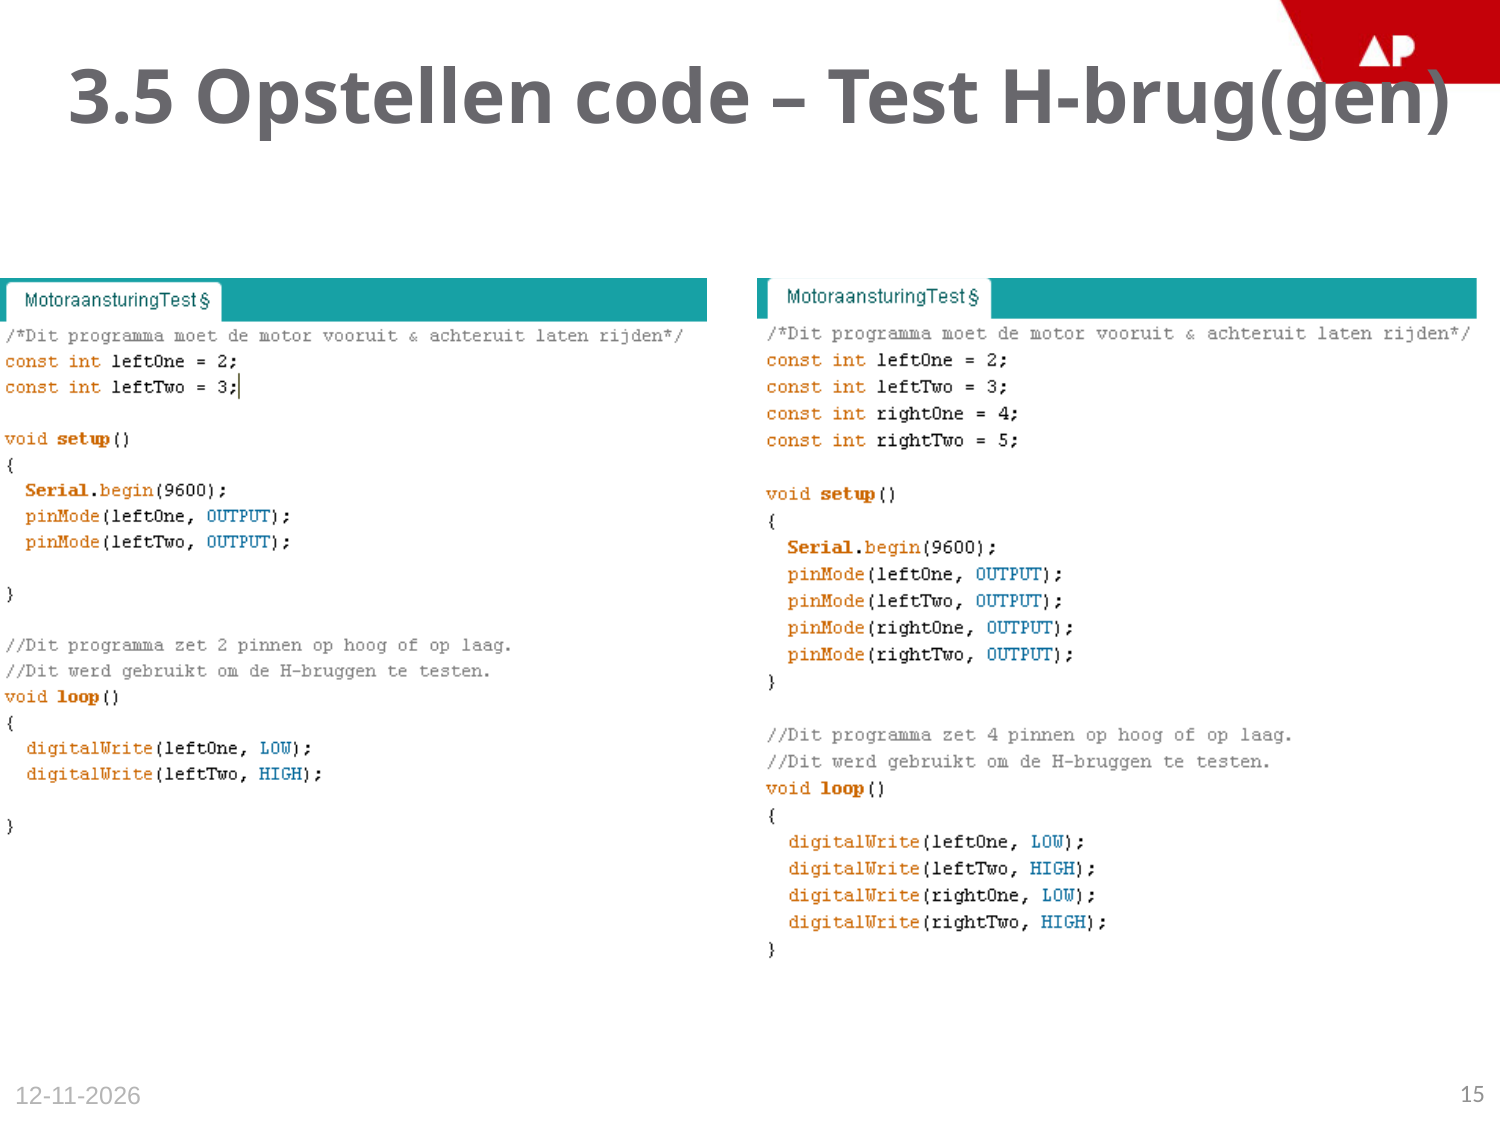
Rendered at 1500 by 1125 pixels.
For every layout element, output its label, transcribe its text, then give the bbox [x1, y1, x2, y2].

title 3.5 Opstellen code – Test H-brug(gen) [53, 0, 1483, 188]
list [0, 278, 708, 892]
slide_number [0, 1064, 350, 1125]
slide_number 15 [1149, 1062, 1500, 1123]
picture [0, 0, 1500, 1125]
